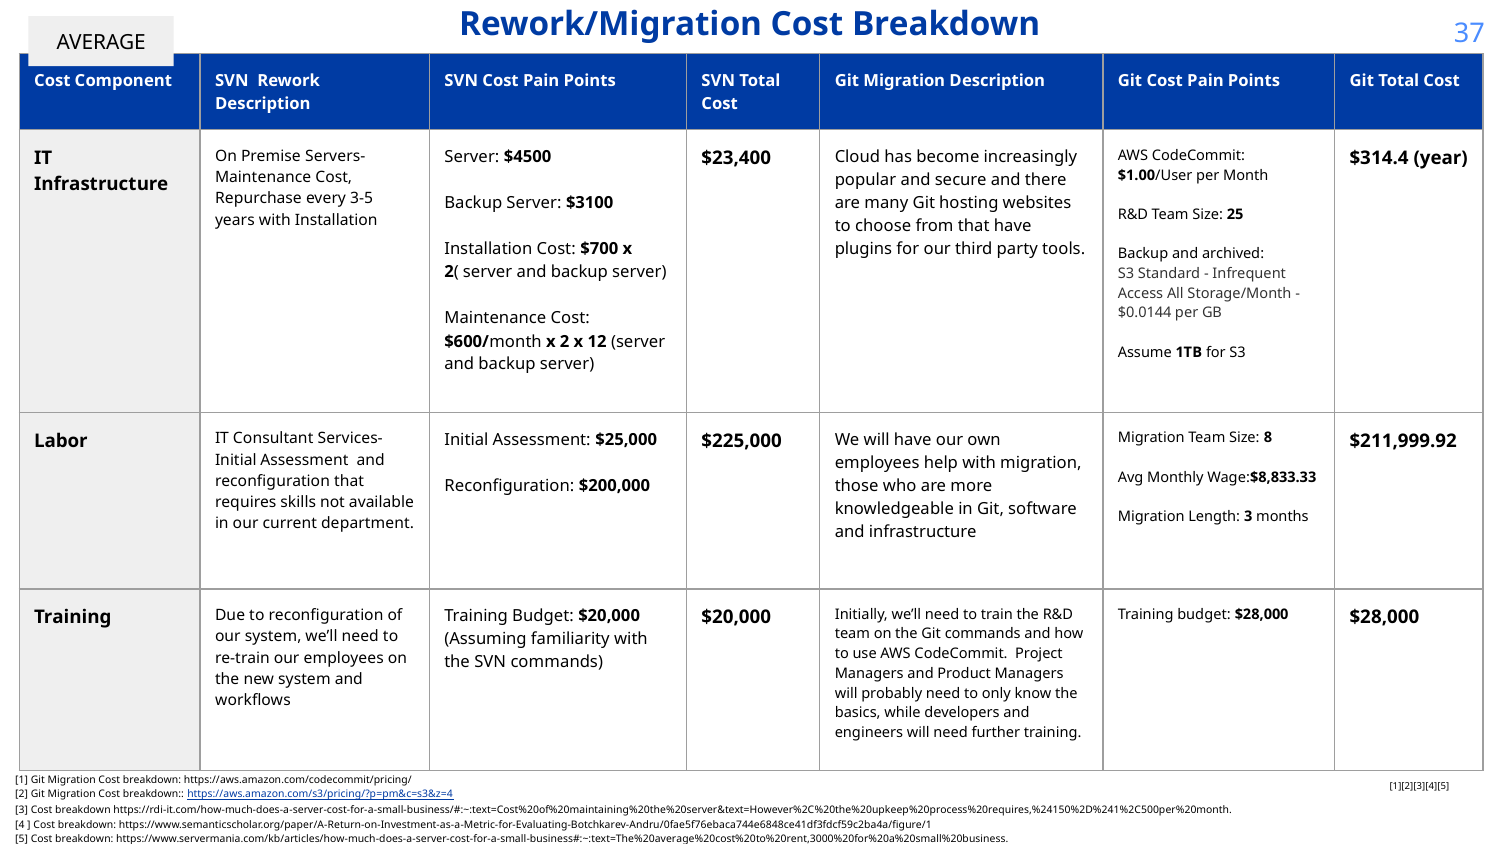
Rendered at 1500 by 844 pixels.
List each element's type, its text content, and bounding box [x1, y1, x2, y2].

table_cell $314.4 (year) [1335, 130, 1482, 412]
table_cell $225,000 [687, 413, 819, 588]
text_box AVERAGE [28, 16, 174, 67]
table_cell We will have our own employees help with migration, those who are more knowledgeable in Git, software and infrastructure [820, 413, 1102, 588]
table_cell $211,999.92 [1335, 413, 1482, 588]
table_cell IT Consultant Services-Initial Assessment and reconfiguration that requires skills not available in our current department. [201, 413, 429, 588]
table_cell Server: $4500 Backup Server: $3100 Installation Cost: $700 x 2( server and backup server) Maintenance Cost: $600/month x 2 x 12 (server and backup server) [430, 130, 686, 412]
table_header Git Migration Description [820, 54, 1102, 129]
table_cell Migration Team Size: 8 Avg Monthly Wage:$8,833.33 Migration Length: 3 months [1104, 413, 1334, 588]
table_cell Initial Assessment: $25,000 Reconfiguration: $200,000 [430, 413, 686, 588]
table_cell AWS CodeCommit: $1.00/User per Month R&D Team Size: 25 Backup and archived: S3 Standard - Infrequent Access All Storage/Month - $0.0144 per GB Assume 1TB for S3 [1104, 130, 1334, 412]
table_cell Labor [20, 413, 199, 588]
table_cell Cloud has become increasingly popular and secure and there are many Git hosting websites to choose from that have plugins for our third party tools. [820, 130, 1102, 412]
text_box [1][2][3][4][5] [1374, 759, 1500, 844]
table_cell IT Infrastructure [20, 130, 199, 412]
table_header SVN Total Cost [687, 54, 819, 129]
table_header SVN Rework Description [201, 54, 429, 129]
table_header Git Total Cost [1335, 54, 1482, 129]
table_header Cost Component [20, 54, 199, 129]
table_cell Training budget: $28,000 [1104, 590, 1334, 743]
table_cell Initially, we’ll need to train the R&D team on the Git commands and how to use AWS CodeCommit. Project Managers and Product Managers will probably need to only know the basics, while developers and engineers will need further training. [820, 590, 1102, 743]
table_cell Training Budget: $20,000 (Assuming familiarity with the SVN commands) [430, 590, 686, 743]
table_header Git Cost Pain Points [1104, 54, 1334, 129]
table_cell $23,400 [687, 130, 819, 412]
table_cell On Premise Servers- Maintenance Cost, Repurchase every 3-5 years with Installation [201, 130, 429, 412]
table_cell $28,000 [1335, 590, 1482, 770]
table_header SVN Cost Pain Points [430, 54, 686, 129]
title Rework/Migration Cost Breakdown [116, 0, 1383, 53]
table_cell Due to reconfiguration of our system, we’ll need to re-train our employees on the new system and workflows [201, 590, 429, 743]
slide_number 37 [1410, 0, 1500, 65]
table_cell Training [20, 590, 199, 743]
text_box [1] Git Migration Cost breakdown: https://aws.amazon.com/codecommit/pricing/ [2] Git Migration Cost breakdown:: https://aws.amazon.com/s3/pricing/?p=pm&c=s3&z=4 [3] Cost breakdown https://rdi-it.com/how-much-does-a-server-cost-for-a-small-business/#:~:text=Cost%20of%20maintaining%20the%20server&text=However%2C%20the%20upkeep%20process%20requires,%24150%2D%241%2C500per%20month. [4 ] Cost breakdown: https://www.semanticscholar.org/paper/A-Return-on-Investment-as-a-Metric-for-Evaluating-Botchkarev-Andru/0fae5f76ebaca744e6848ce41df3fdcf59c2ba4a/figure/1 [5] Cost breakdown: https://www.servermania.com/kb/articles/how-much-does-a-server-cost-for-a-small-business#:~:text=The%20average%20cost%20to%20rent,3000%20for%20a%20small%20business. [0, 743, 1349, 844]
table_cell $20,000 [687, 590, 819, 743]
